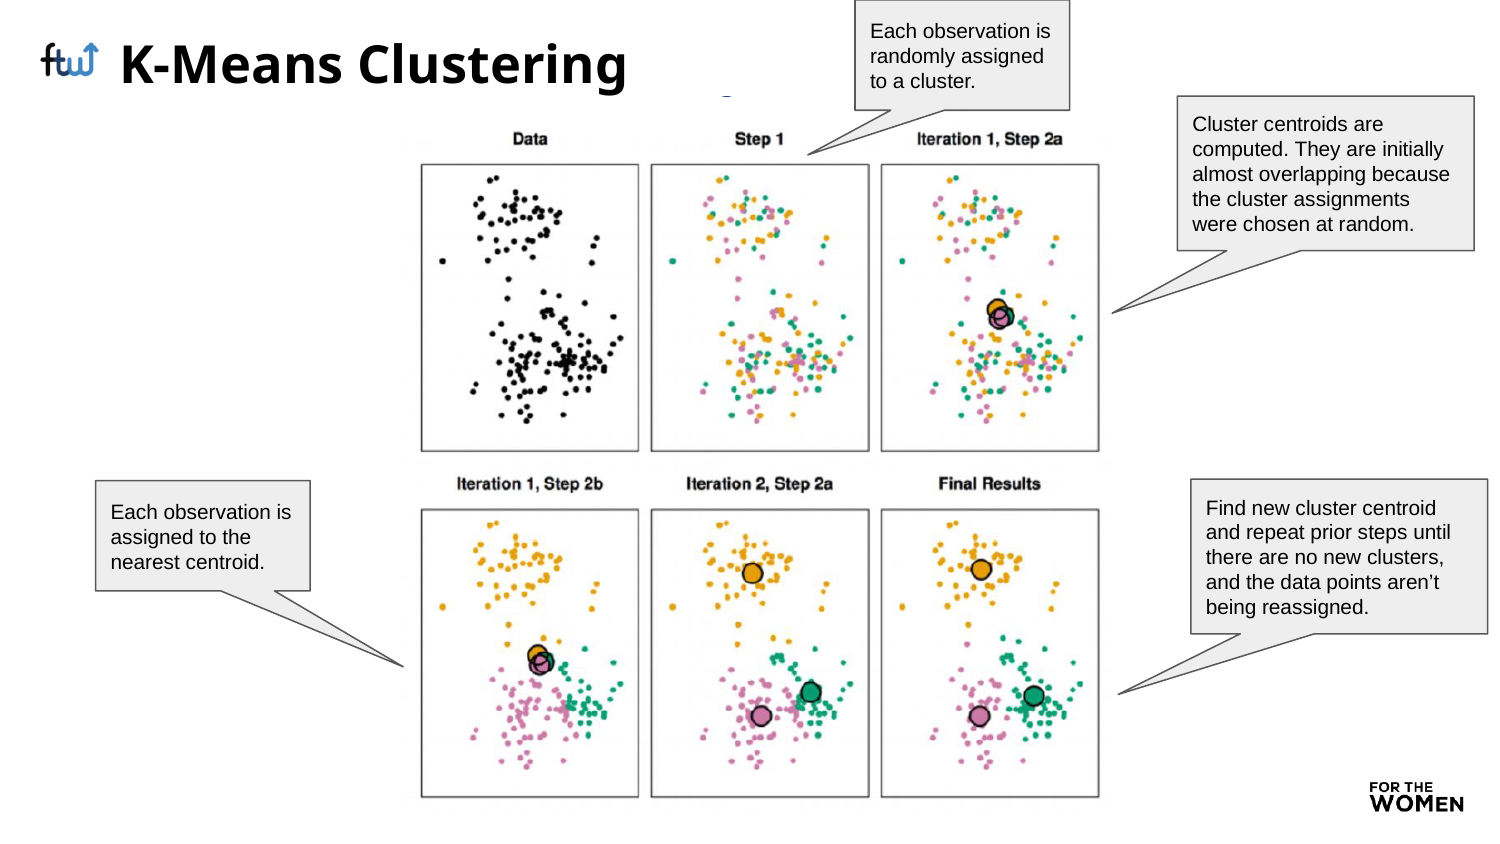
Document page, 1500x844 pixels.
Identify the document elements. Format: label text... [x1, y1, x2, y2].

text_box Each observation is assigned to the nearest centroid. [95, 480, 363, 651]
picture [0, 0, 1500, 844]
text_box Each observation is randomly assigned to a cluster. [855, 0, 1070, 94]
text_box Find new cluster centroid and repeat prior steps until there are no new clusters, and the data points aren’t being reassigned. [1137, 479, 1488, 689]
title K-Means Clustering [104, 16, 654, 111]
text_box Cluster centroids are computed. They are initially almost overlapping because the cluster assignments were chosen at random. [1137, 96, 1475, 305]
